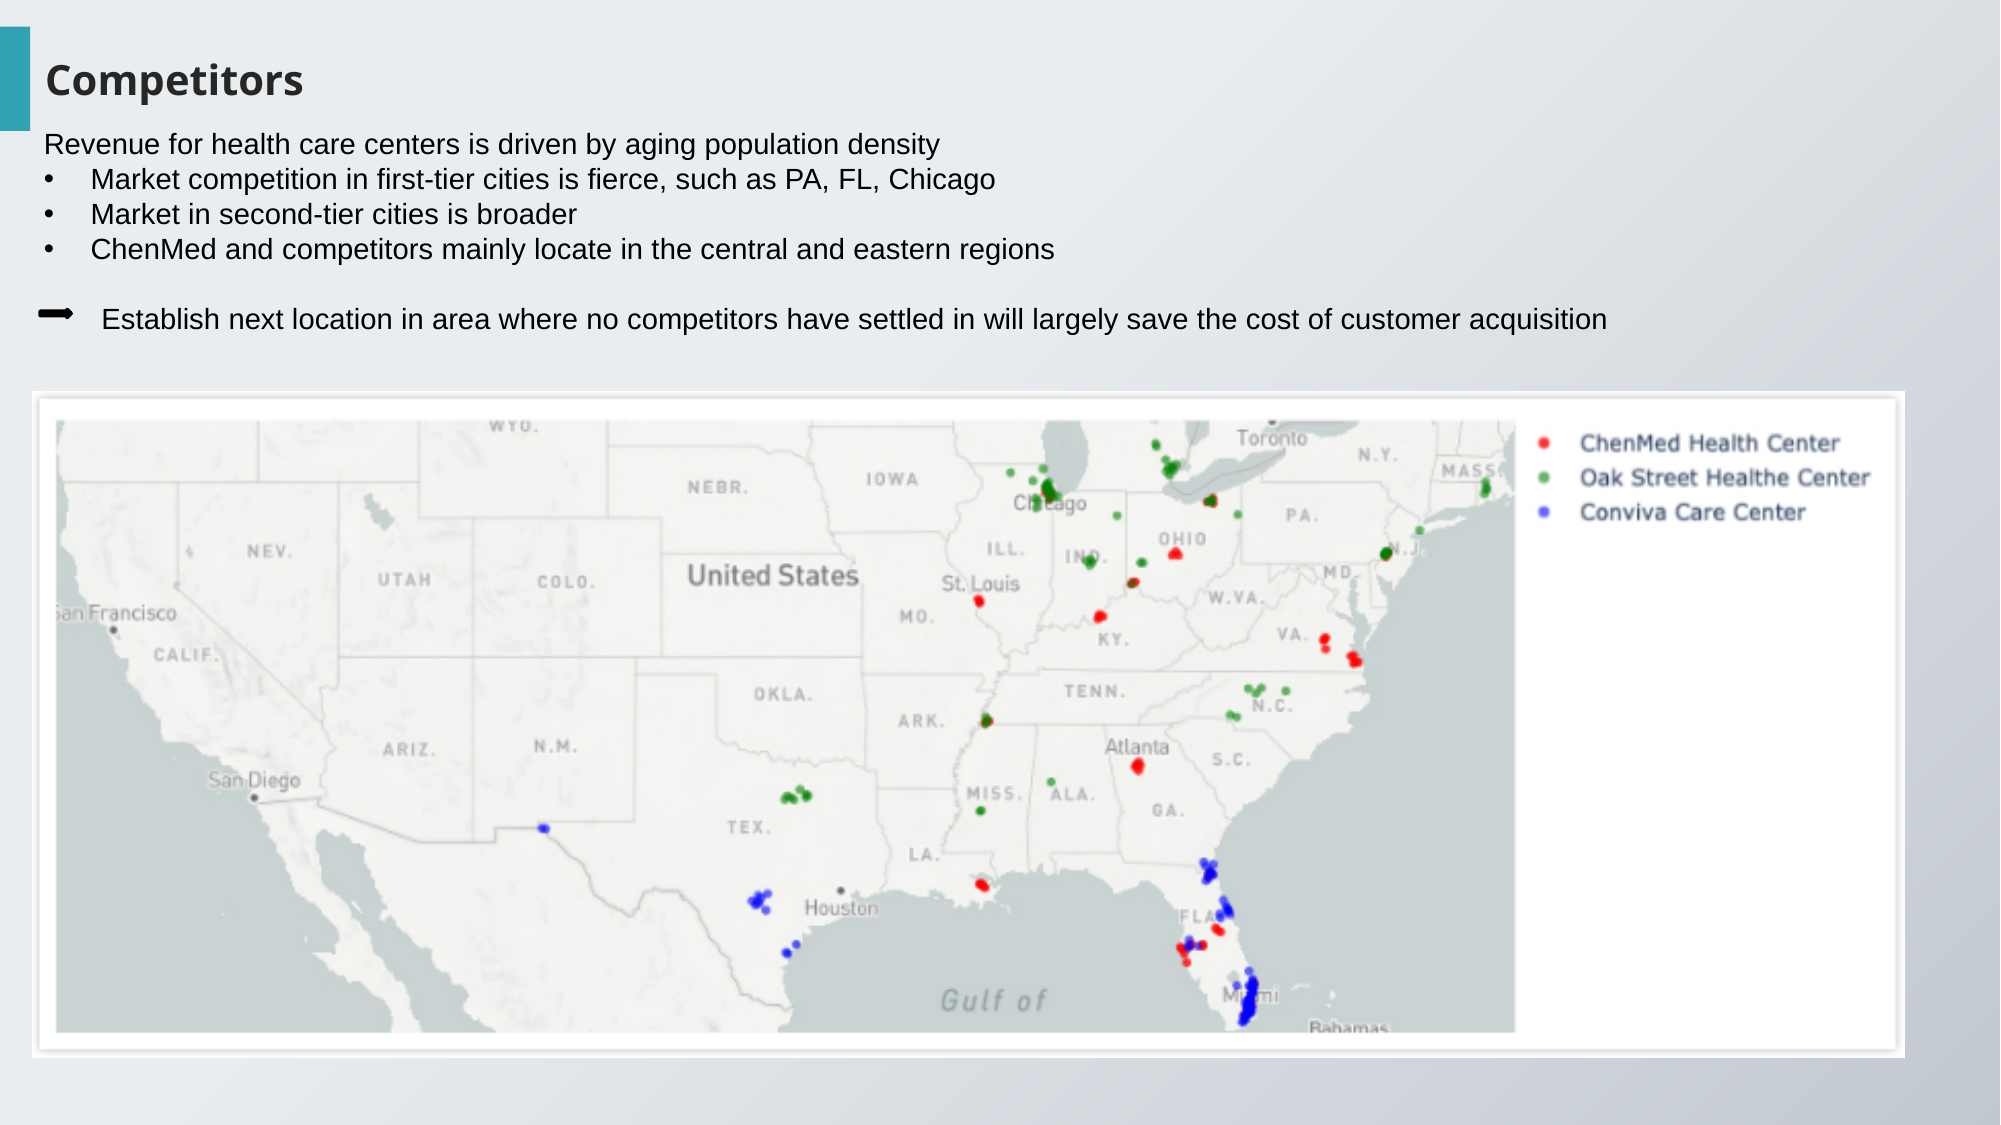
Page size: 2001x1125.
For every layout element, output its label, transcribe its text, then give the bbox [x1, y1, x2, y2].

text_box Revenue for health care centers is driven by aging population density Market competition in first-tier cities is fierce, such as PA, FL, Chicago Market in second-tier cities is broader ChenMed and competitors mainly locate in the central and eastern regions Establish next location in area where no competitors have settled in will largely save the cost of customer acquisition [28, 118, 1625, 343]
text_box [0, 26, 753, 132]
text_box [38, 307, 73, 320]
picture [31, 390, 1905, 1059]
